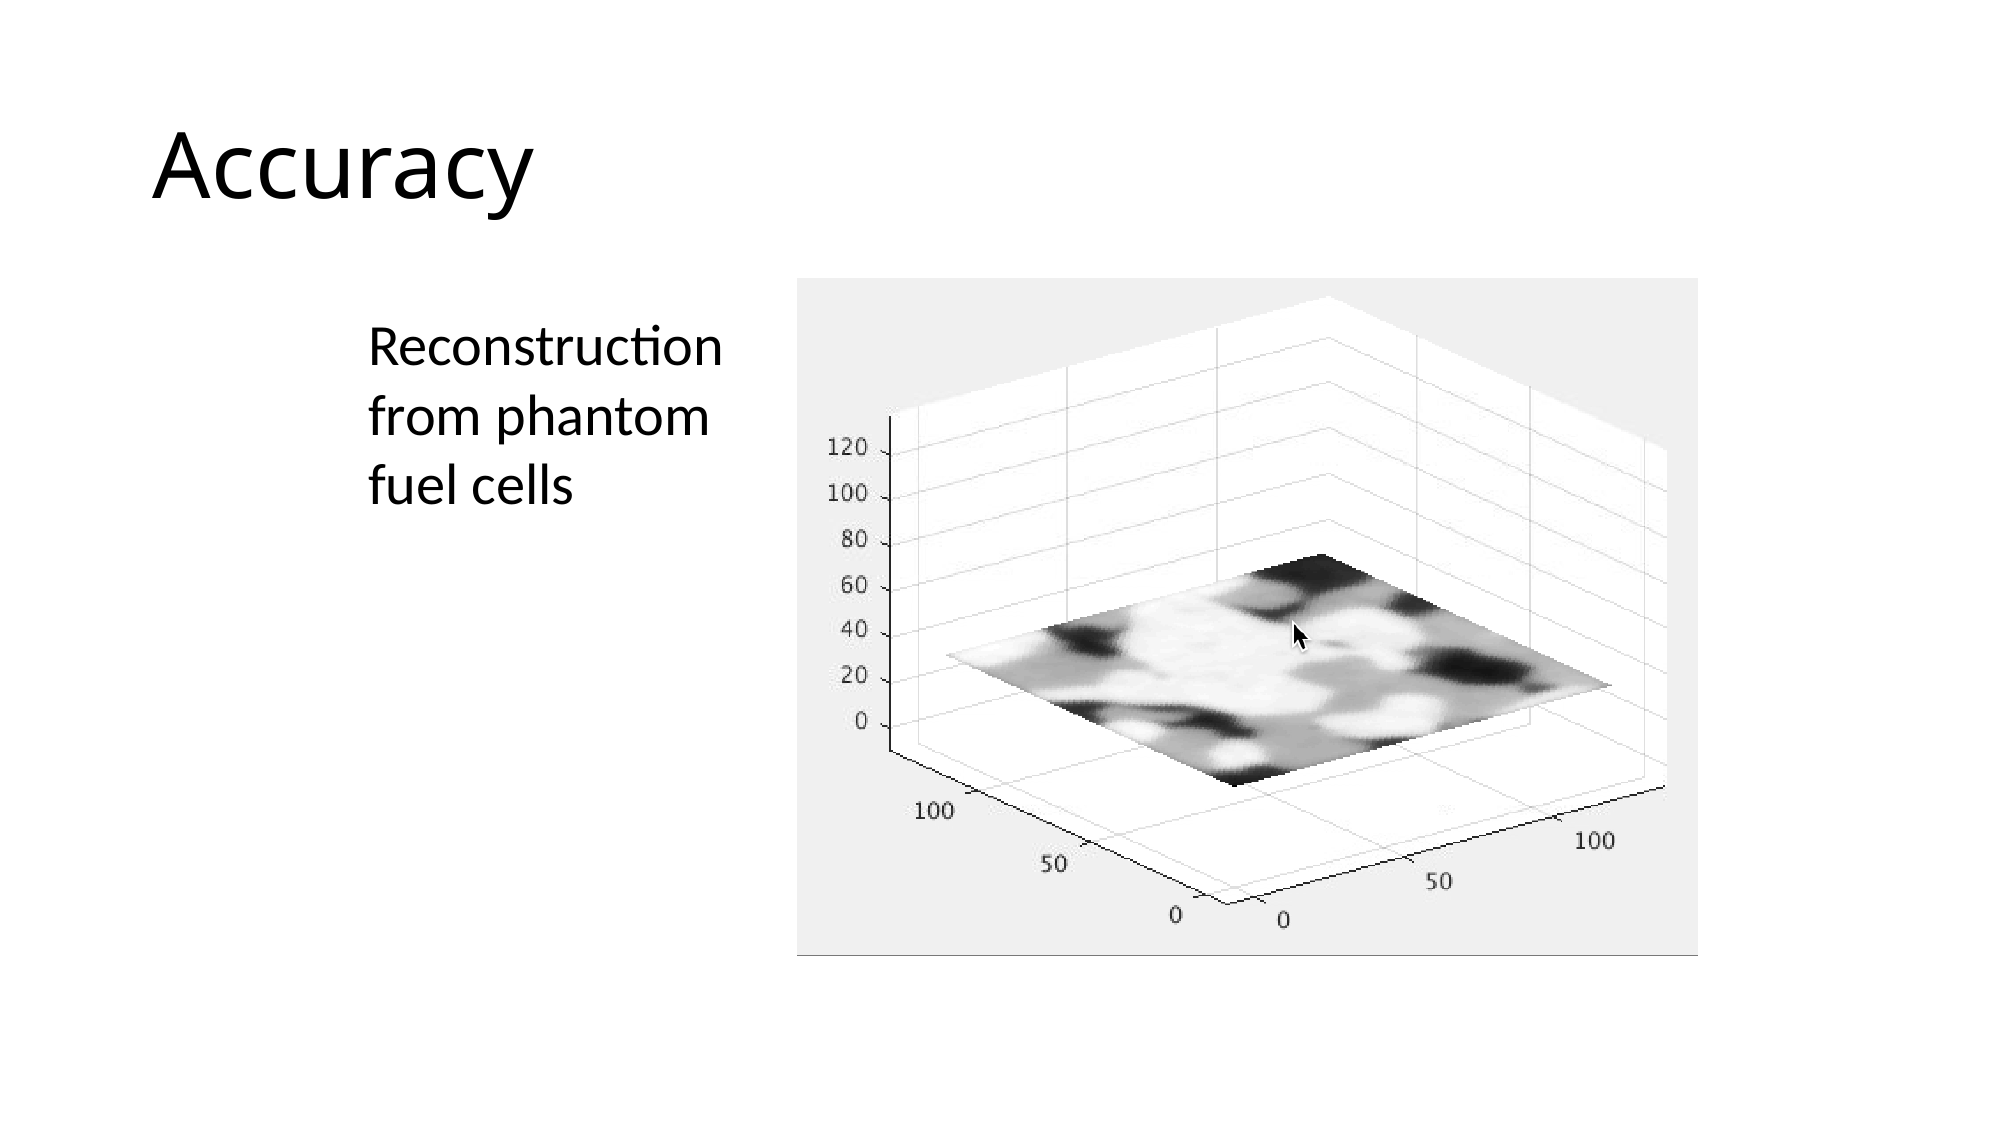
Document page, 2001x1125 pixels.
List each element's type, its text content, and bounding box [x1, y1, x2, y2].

title Accuracy [137, 59, 1863, 278]
list Reconstruction from phantom fuel cells [353, 299, 755, 761]
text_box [796, 277, 1699, 957]
